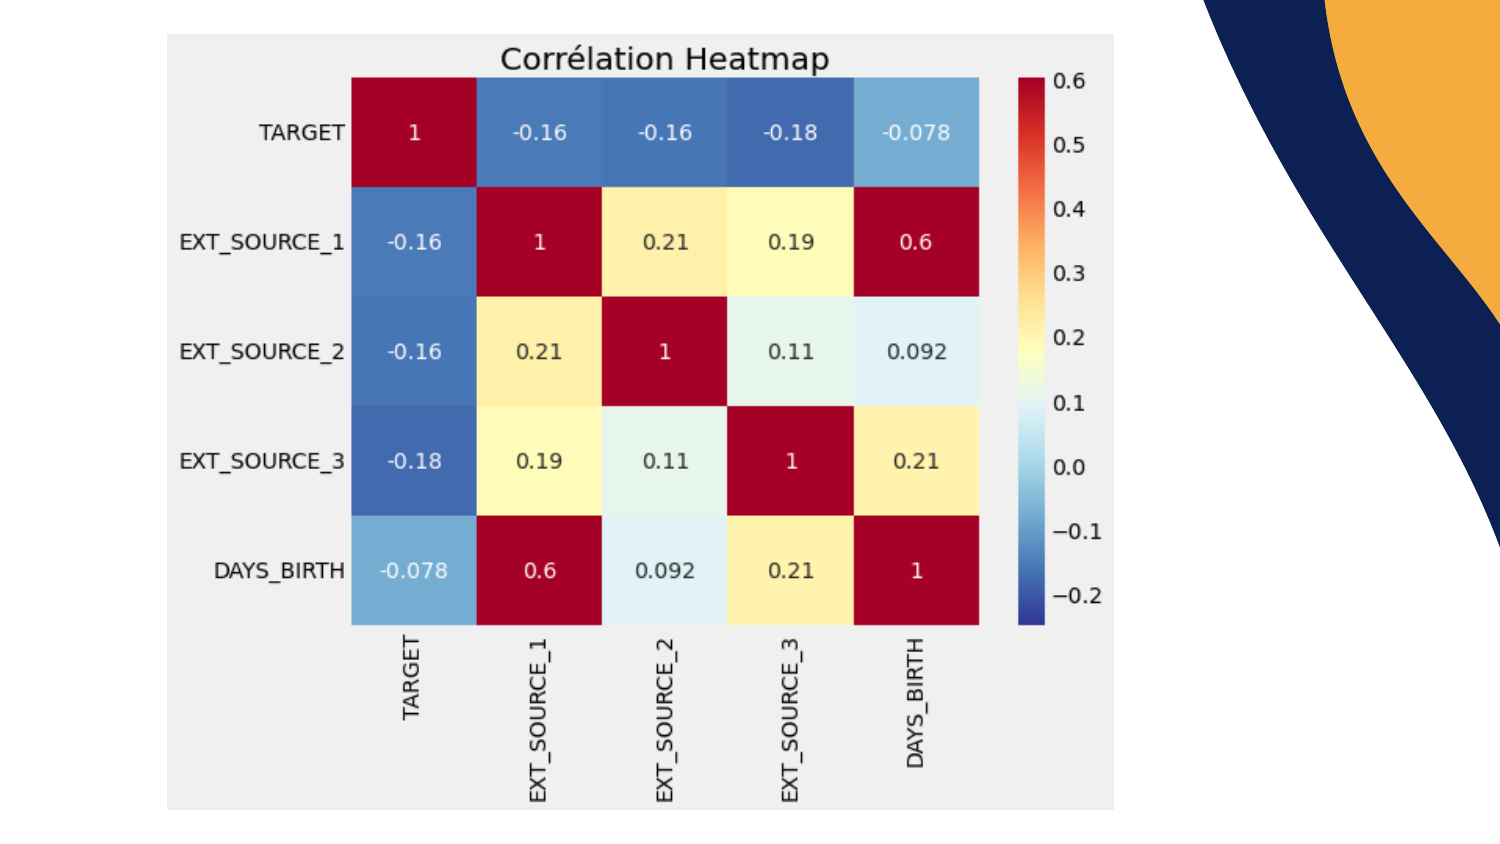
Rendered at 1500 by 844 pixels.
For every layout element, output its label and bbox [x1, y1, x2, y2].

picture [167, 34, 1114, 810]
